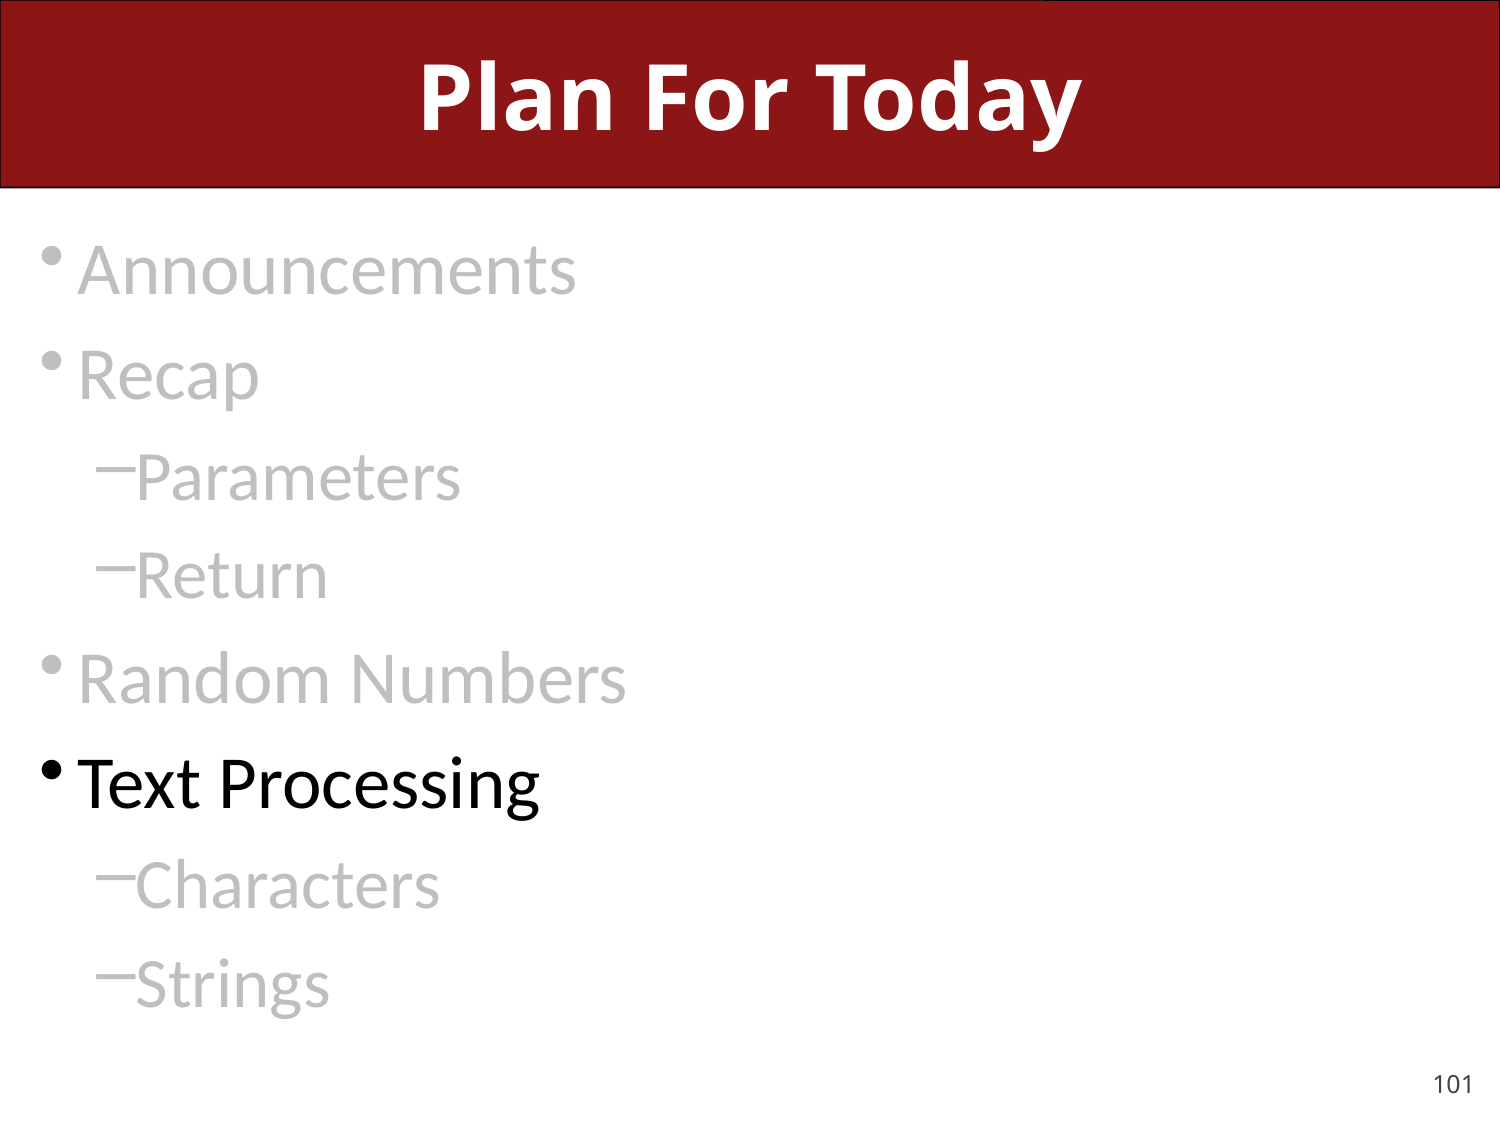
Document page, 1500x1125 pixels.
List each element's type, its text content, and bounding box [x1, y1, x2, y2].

list Announcements Recap Parameters Return Random Numbers Text Processing Characters Strings [24, 212, 1475, 1063]
title Plan For Today [75, 0, 1425, 188]
